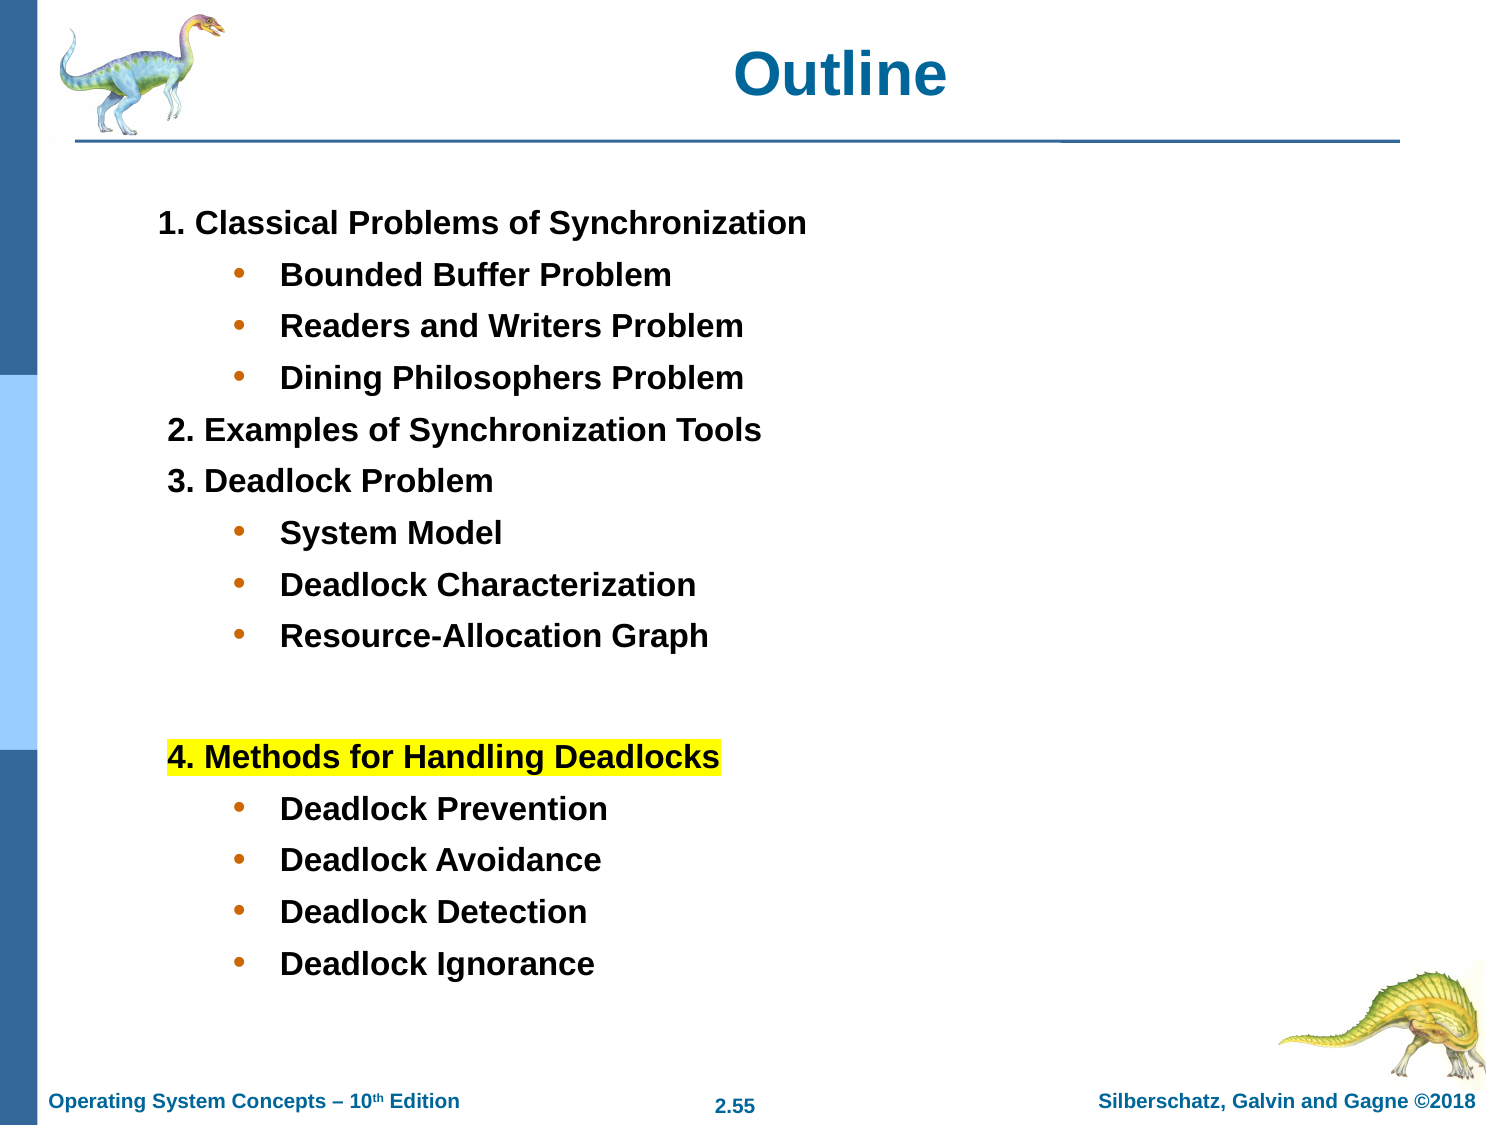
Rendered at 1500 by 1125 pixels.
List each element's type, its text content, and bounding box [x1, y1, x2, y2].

title Outline [179, 21, 1500, 116]
picture [1393, 959, 1486, 1090]
list 1. Classical Problems of Synchronization Bounded Buffer Problem Readers and Writers Problem Dining Philosophers Problem 2. Examples of Synchronization Tools 3. Deadlock Problem System Model Deadlock Characterization Resource-Allocation Graph 4. Methods for Handling Deadlocks Deadlock Prevention Deadlock Avoidance Deadlock Detection Deadlock Ignorance [142, 193, 1393, 1104]
picture [46, 0, 243, 149]
